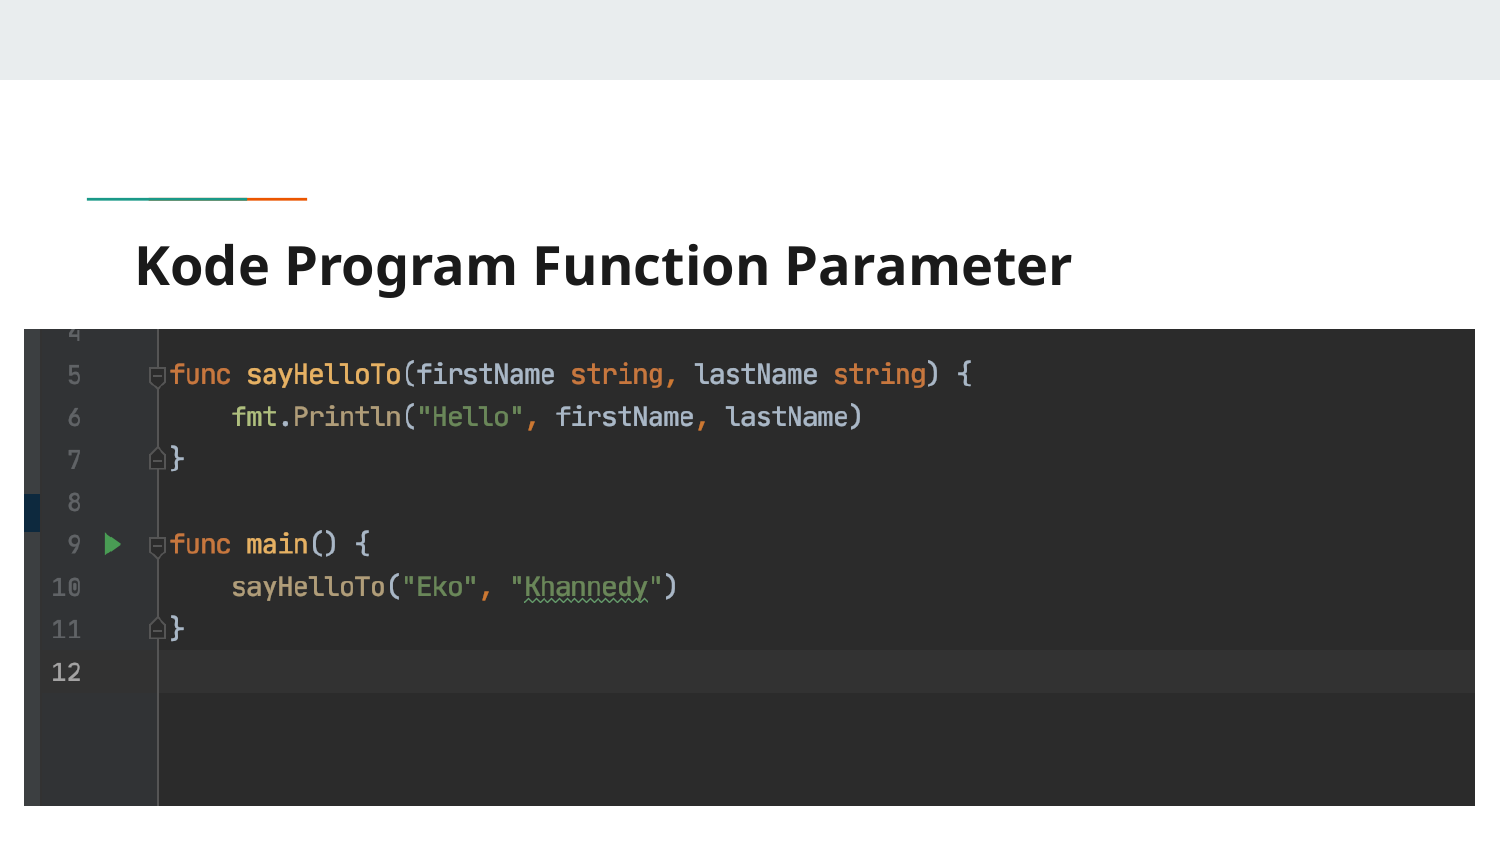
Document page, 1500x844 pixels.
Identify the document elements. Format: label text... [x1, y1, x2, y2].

title Kode Program Function Parameter [119, 216, 1381, 305]
picture [24, 328, 1476, 806]
